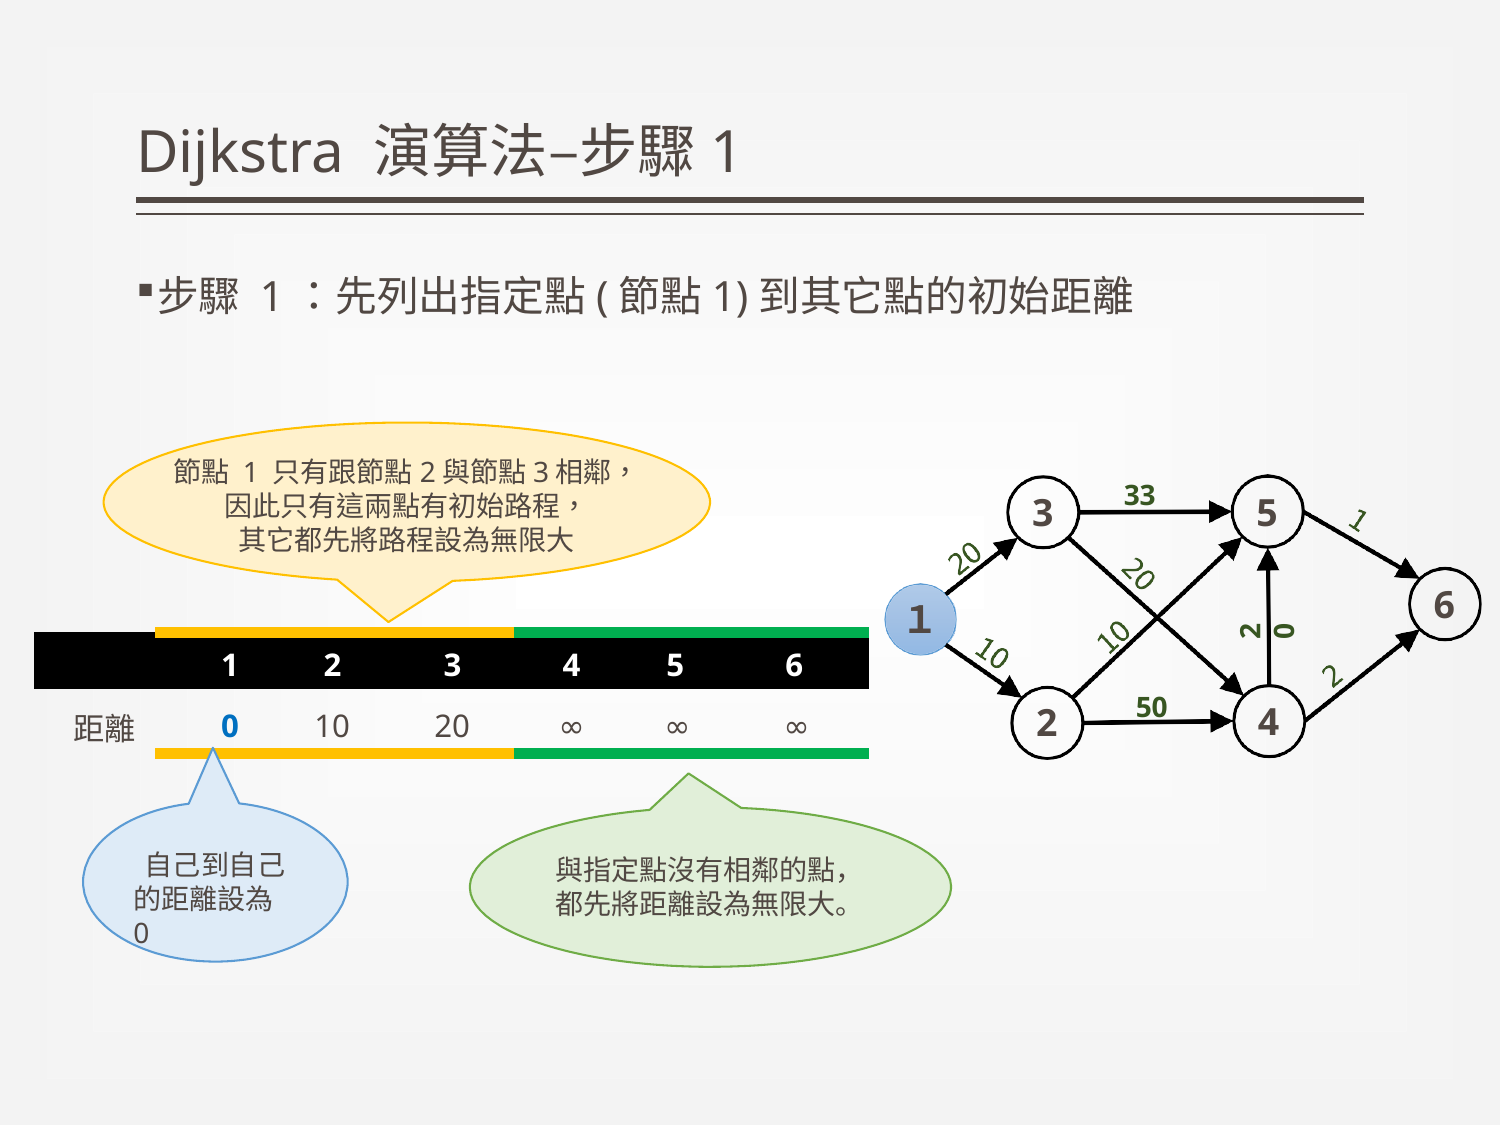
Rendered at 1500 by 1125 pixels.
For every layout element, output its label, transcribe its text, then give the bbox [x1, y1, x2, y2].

text_box [103, 422, 711, 623]
text_box 50 [1134, 687, 1171, 724]
text_box 3 [1030, 487, 1057, 535]
table_header [34, 632, 135, 689]
text_box 與指定點沒有相鄰的點， 都先將距離設為無限大。 [554, 851, 868, 921]
text_box 20 [1232, 604, 1301, 641]
text_box 5 [1254, 486, 1281, 534]
text_box 2 [1034, 697, 1061, 745]
text_box 33 [1122, 475, 1159, 511]
text_box [83, 747, 348, 944]
text_box [469, 773, 952, 967]
list 步驟 1：先列出指定點(節點1)到其它點的初始距離 [135, 262, 1364, 1013]
title Dijkstra 演算法–步驟1 [135, 12, 1364, 193]
text_box [143, 949, 287, 962]
text_box 自己到自己 的距離設為 0 [131, 846, 299, 949]
table_cell 距離 [34, 689, 135, 754]
text_box １ [900, 594, 941, 642]
text_box 6 [1431, 579, 1458, 626]
text_box [884, 474, 1482, 761]
text_box 4 [1256, 695, 1282, 743]
